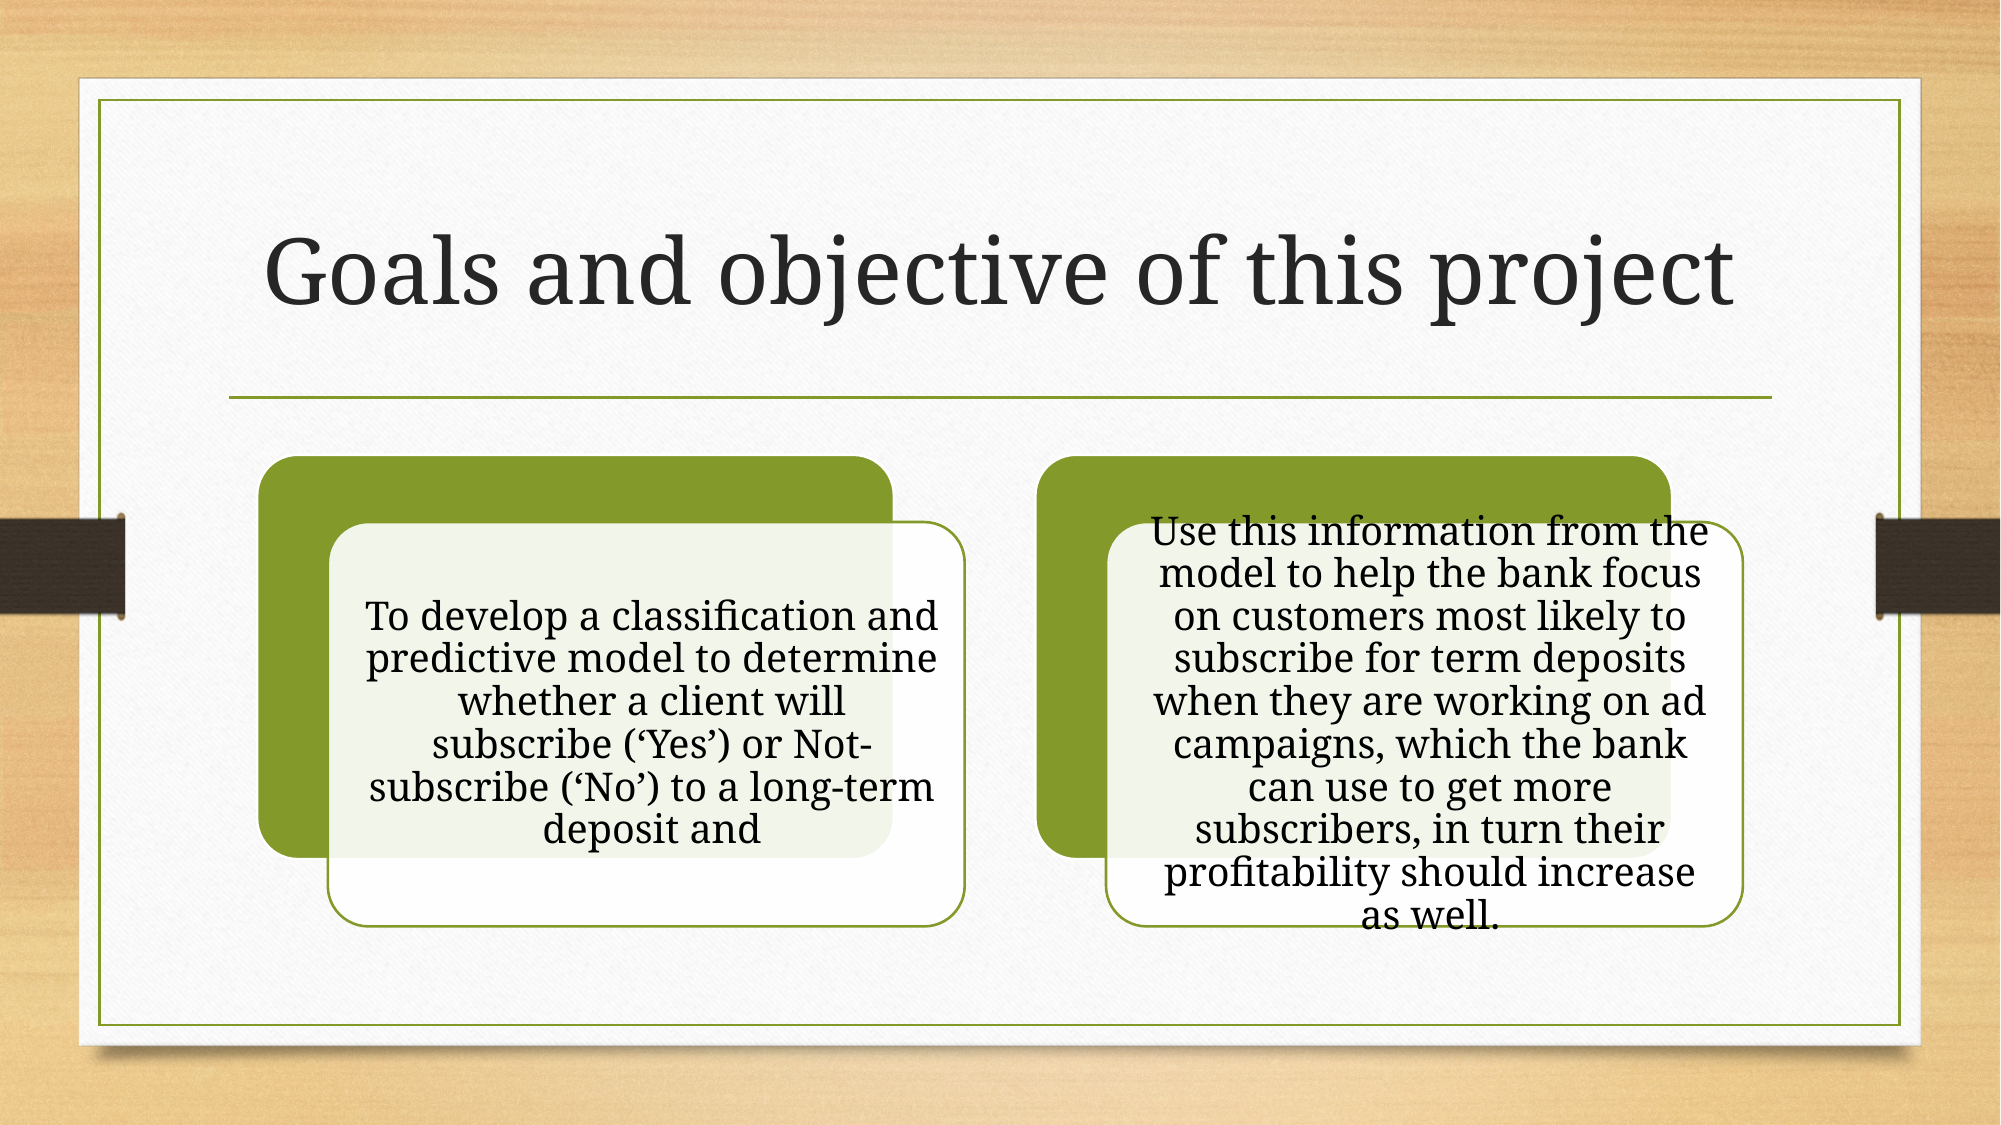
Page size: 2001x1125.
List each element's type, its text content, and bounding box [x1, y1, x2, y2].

picture [0, 0, 2001, 1125]
title Goals and objective of this project [212, 161, 1788, 375]
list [212, 454, 1788, 927]
